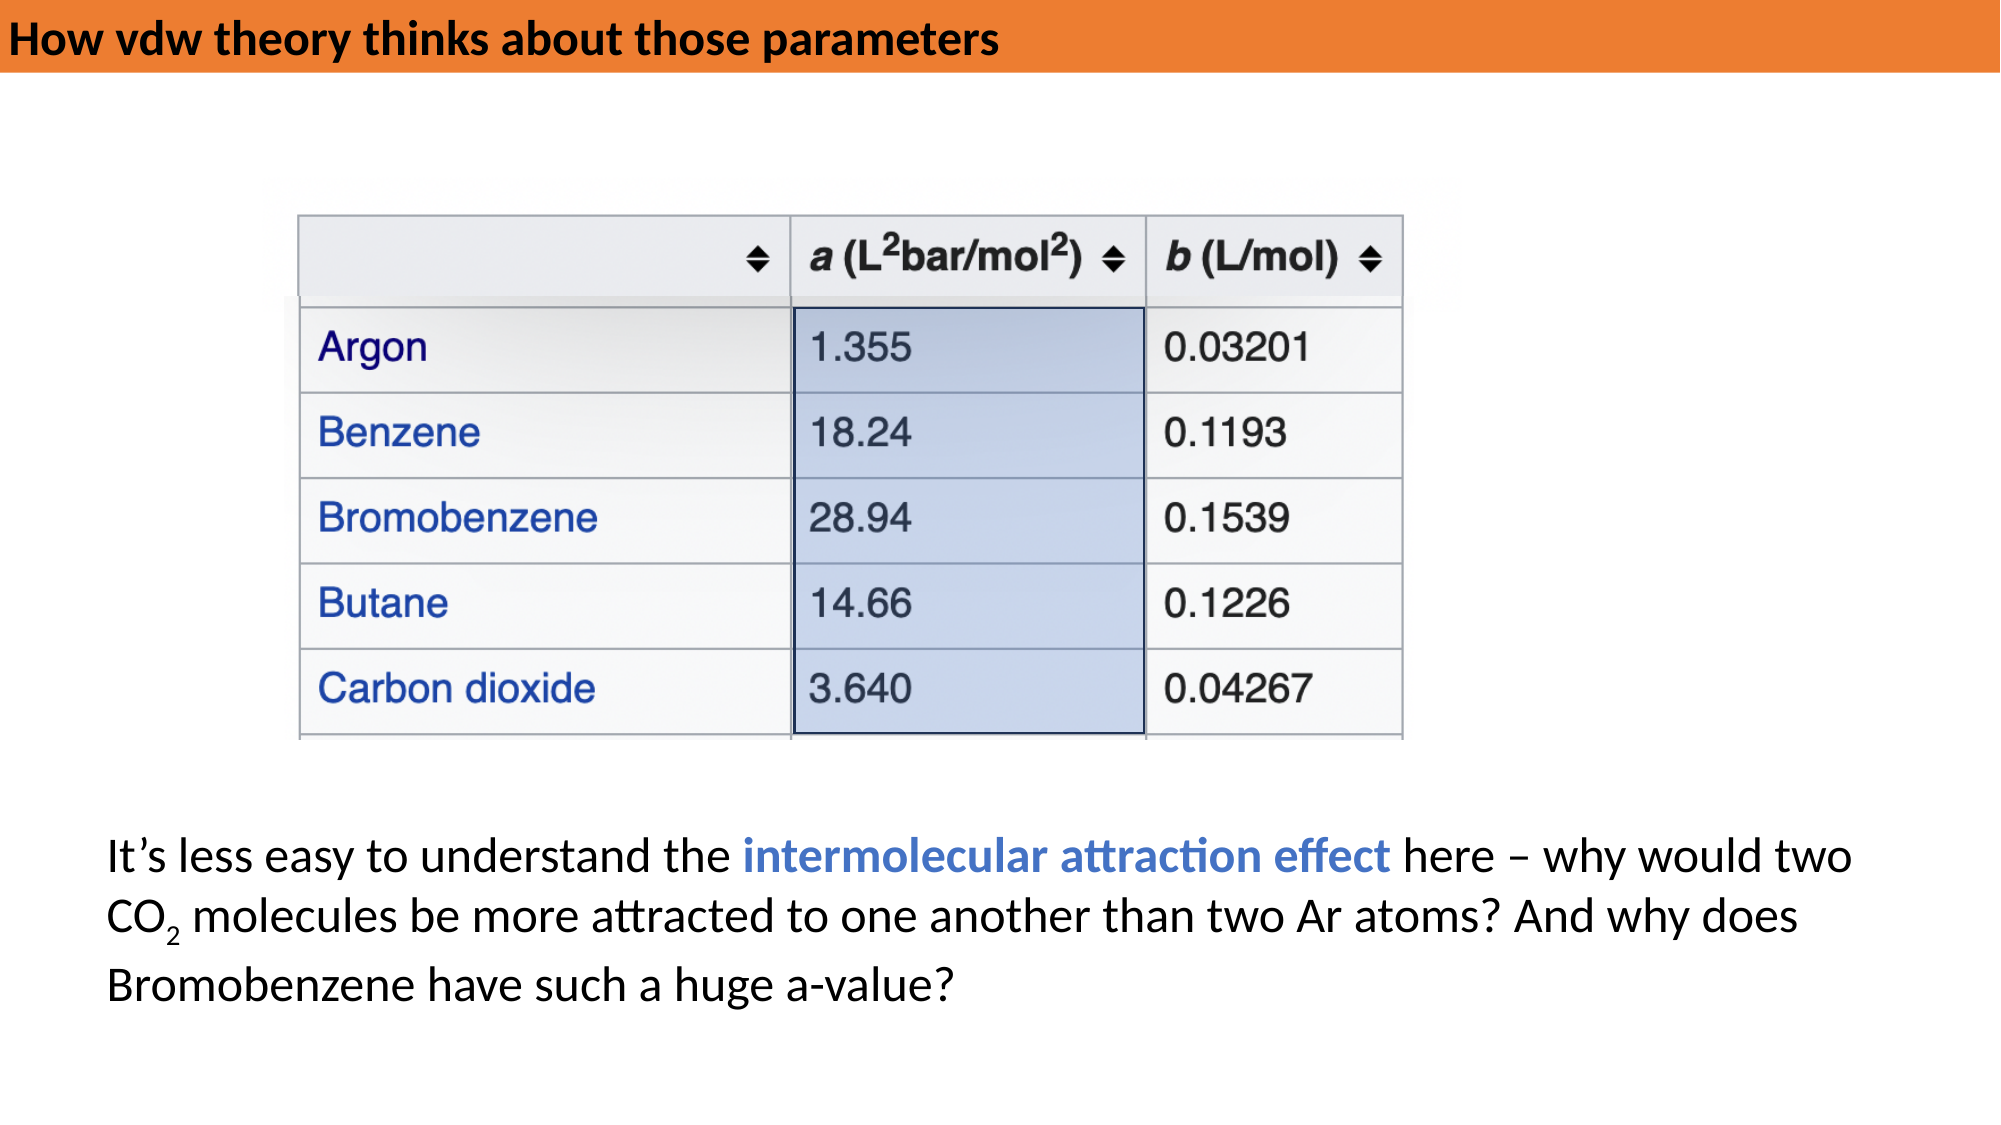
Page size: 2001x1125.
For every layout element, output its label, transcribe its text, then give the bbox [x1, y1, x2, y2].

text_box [262, 177, 1462, 740]
text_box How vdw theory thinks about those parameters [0, 0, 2000, 73]
text_box It’s less easy to understand the intermolecular attraction effect here – why would two CO2 molecules be more attracted to one another than two Ar atoms? And why does Bromobenzene have such a huge a-value? [91, 815, 1869, 1019]
